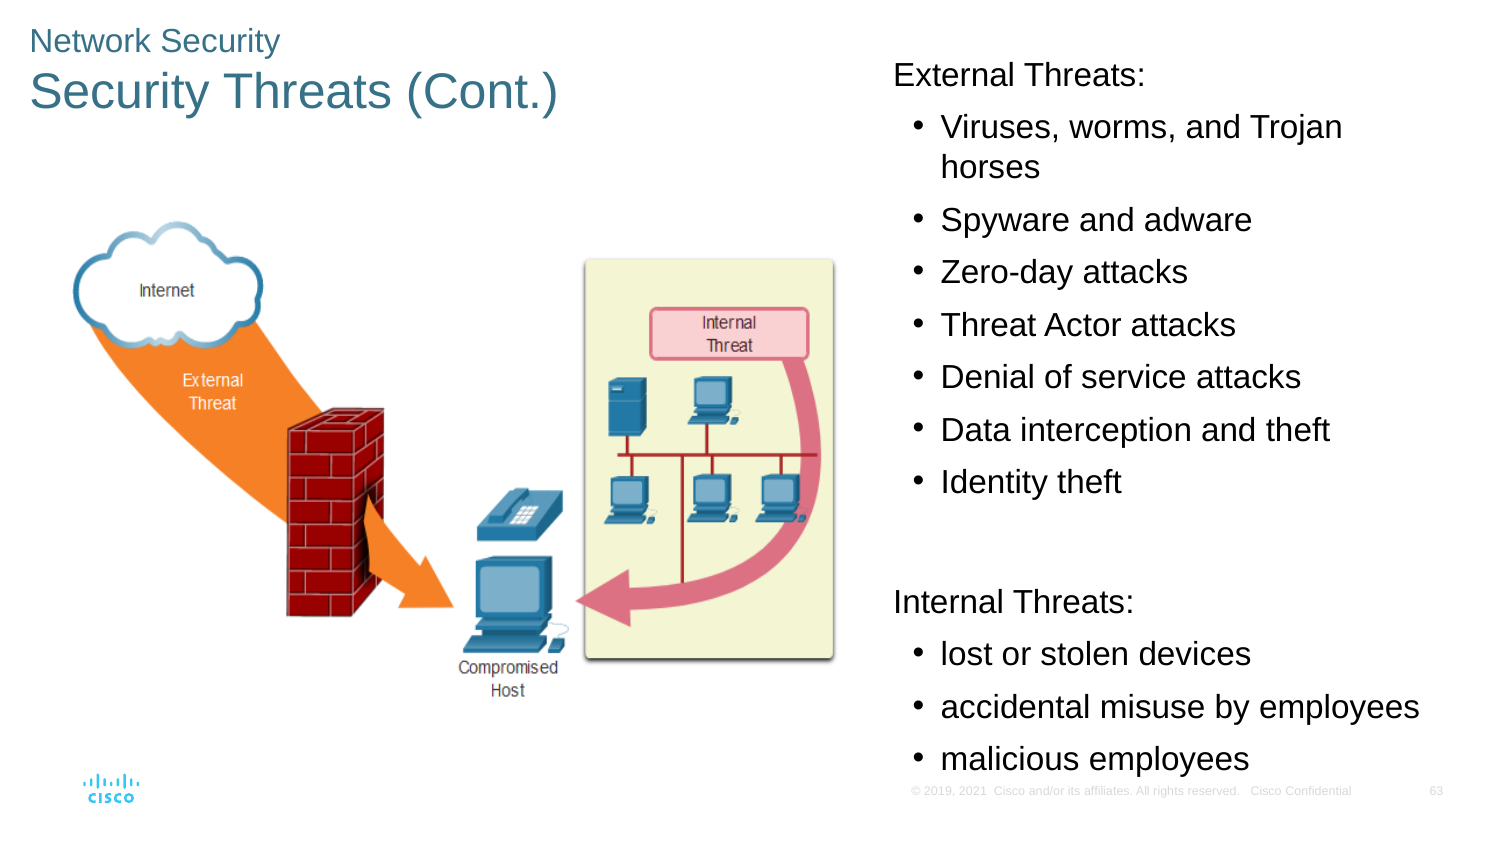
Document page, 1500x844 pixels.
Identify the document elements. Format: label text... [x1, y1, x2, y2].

picture [56, 216, 855, 707]
title Network Security Security Threats (Cont.) [14, 6, 855, 131]
list External Threats: Viruses, worms, and Trojan horses Spyware and adware Zero-day attacks Threat Actor attacks Denial of service attacks Data interception and theft Identity theft Internal Threats: lost or stolen devices accidental misuse by employees malicious employees [854, 45, 1458, 759]
